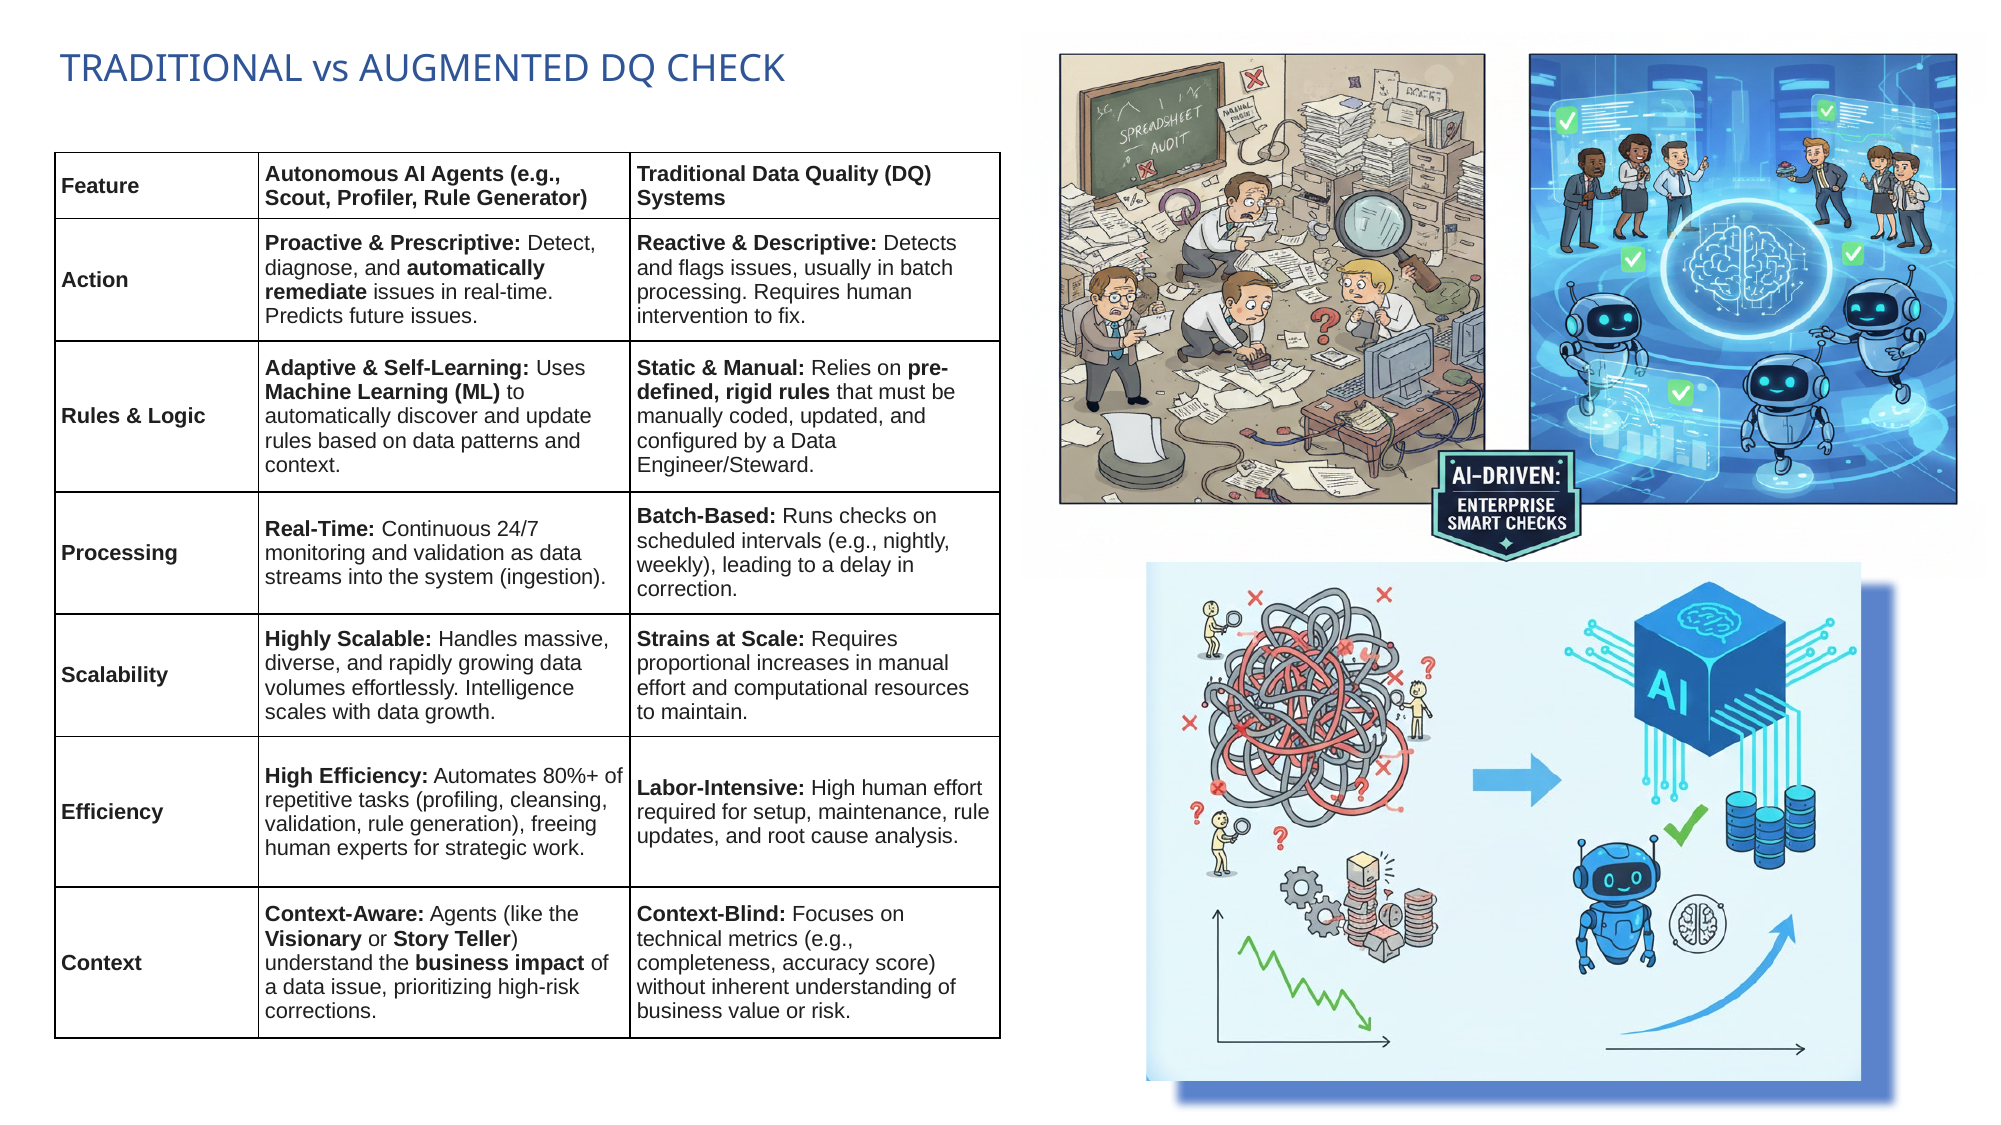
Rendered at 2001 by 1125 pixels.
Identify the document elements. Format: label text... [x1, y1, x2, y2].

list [1021, 31, 1986, 578]
table_cell Highly Scalable: Handles massive, diverse, and rapidly growing data volumes effortlessly. Intelligence scales with data growth. [259, 615, 629, 736]
table_cell Reactive & Descriptive: Detects and flags issues, usually in batch processing. Requires human intervention to fix. [631, 219, 999, 340]
table_cell Context [56, 888, 258, 1037]
table_cell Proactive & Prescriptive: Detect, diagnose, and automatically remediate issues in real-time. Predicts future issues. [259, 219, 629, 340]
table_header Feature [56, 153, 258, 218]
table_cell Strains at Scale: Requires proportional increases in manual effort and computational resources to maintain. [631, 615, 999, 736]
table_cell Adaptive & Self-Learning: Uses Machine Learning (ML) to automatically discover and update rules based on data patterns and context. [259, 342, 629, 491]
title TRADITIONAL vs AUGMENTED DQ CHECK [44, 18, 1770, 122]
table_cell Labor-Intensive: High human effort required for setup, maintenance, rule updates, and root cause analysis. [631, 737, 999, 886]
table_cell Static & Manual: Relies on pre-defined, rigid rules that must be manually coded, updated, and configured by a Data Engineer/Steward. [631, 342, 999, 491]
table_cell Context-Blind: Focuses on technical metrics (e.g., completeness, accuracy score) without inherent understanding of business value or risk. [631, 888, 999, 1037]
table_cell Rules & Logic [56, 342, 258, 491]
table_cell Context-Aware: Agents (like the Visionary or Story Teller) understand the business impact of a data issue, prioritizing high-risk corrections. [259, 888, 629, 1037]
picture [1146, 562, 1862, 1081]
table_cell High Efficiency: Automates 80%+ of repetitive tasks (profiling, cleansing, validation, rule generation), freeing human experts for strategic work. [259, 737, 629, 886]
table_cell Processing [56, 493, 258, 613]
table_cell Action [56, 219, 258, 340]
table_header Autonomous AI Agents (e.g., Scout, Profiler, Rule Generator) [259, 153, 629, 218]
table_cell Batch-Based: Runs checks on scheduled intervals (e.g., nightly, weekly), leading to a delay in correction. [631, 493, 999, 613]
table_cell Real-Time: Continuous 24/7 monitoring and validation as data streams into the system (ingestion). [259, 493, 629, 613]
table_cell Scalability [56, 615, 258, 736]
table_header Traditional Data Quality (DQ) Systems [631, 153, 999, 218]
table_cell Efficiency [56, 737, 258, 886]
